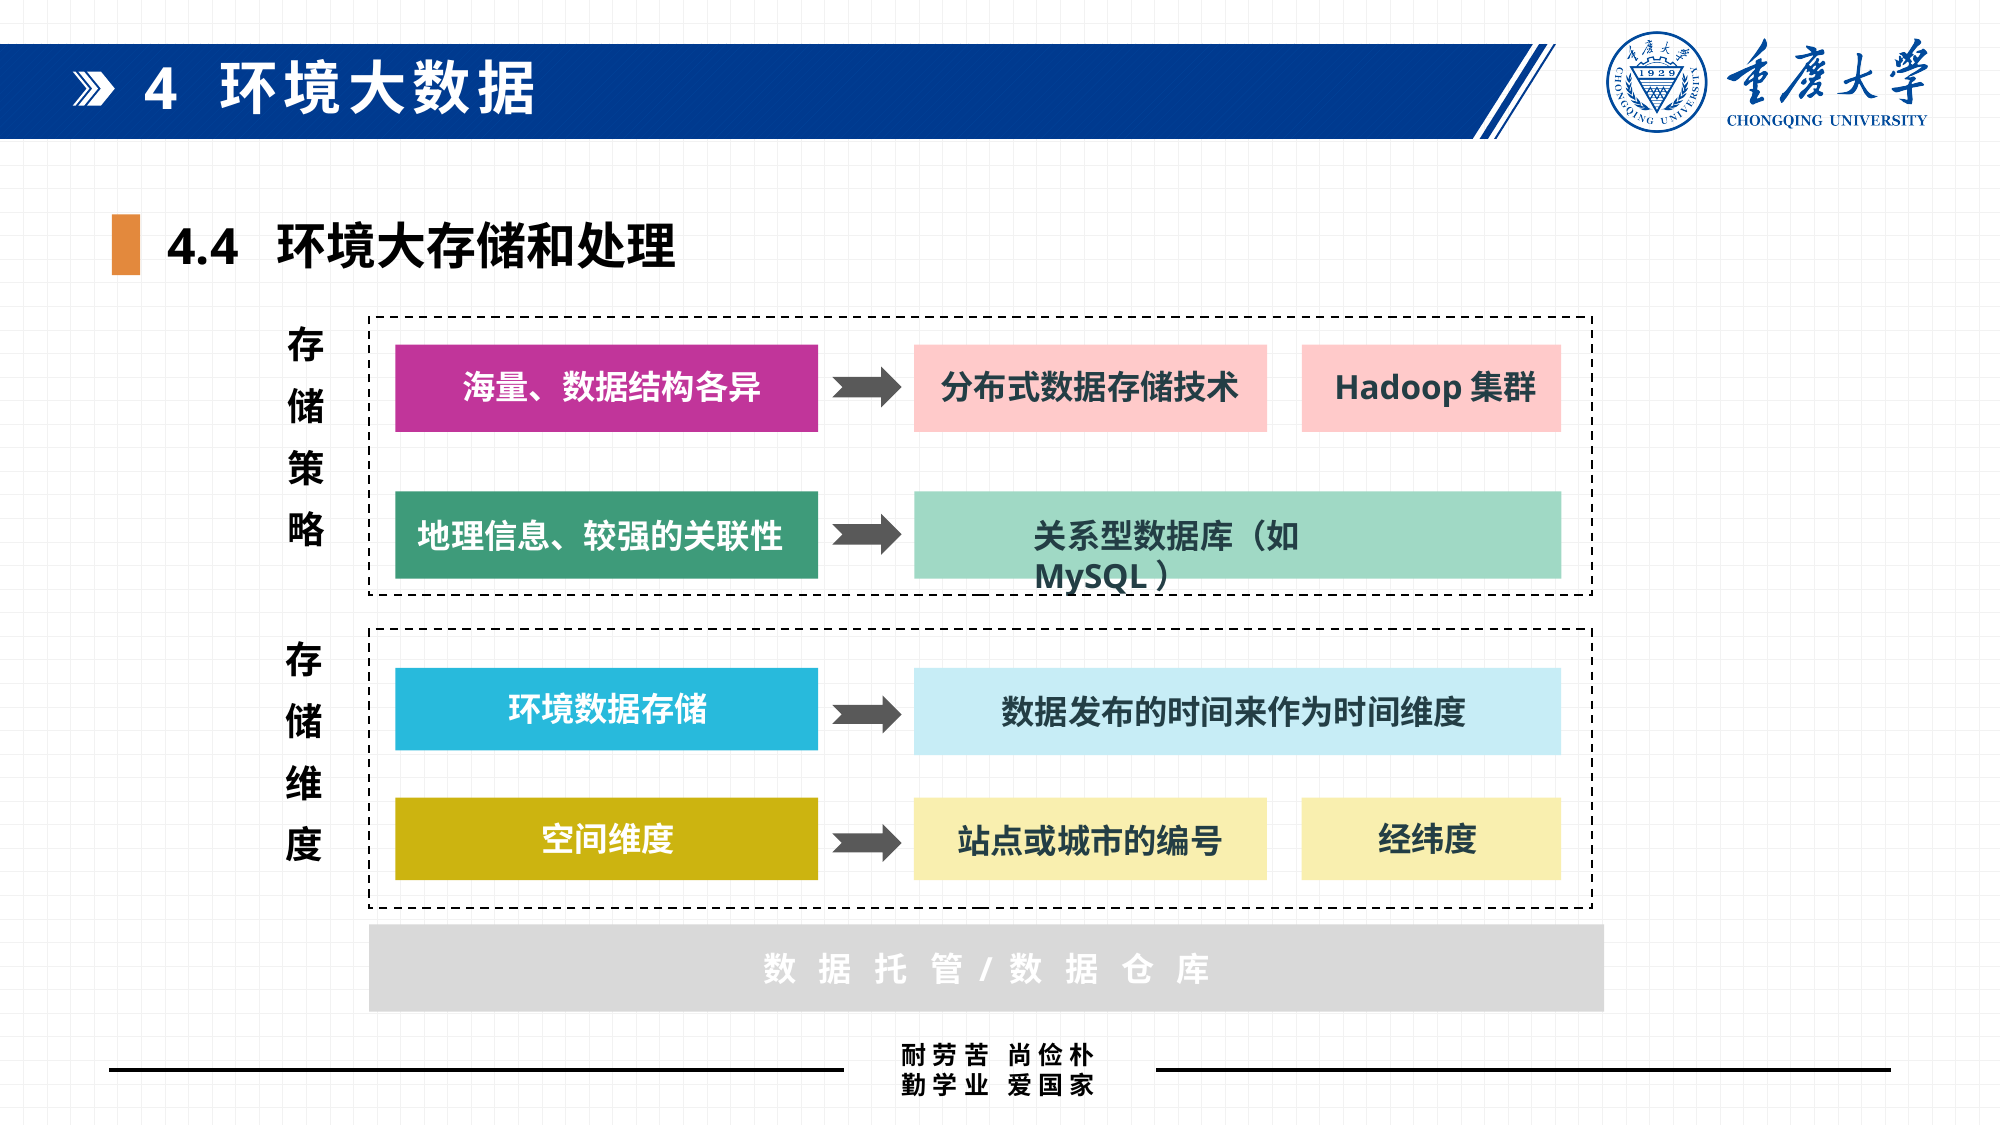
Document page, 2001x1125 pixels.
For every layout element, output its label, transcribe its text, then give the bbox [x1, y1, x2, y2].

text_box 数 据 托 管 / 数 据 仓 库 [368, 923, 1605, 1013]
text_box 存 储 维 度 [270, 643, 338, 874]
list 4 环境大数据 [108, 51, 1356, 136]
list 4.4 环境大存储和处理 [139, 213, 1891, 275]
picture [1606, 31, 1928, 133]
text_box 存 储 策 略 [272, 327, 341, 559]
text_box 关系型数据库（如MySQL） [1019, 596, 1461, 603]
text_box [368, 628, 1593, 909]
text_box [368, 316, 1593, 596]
